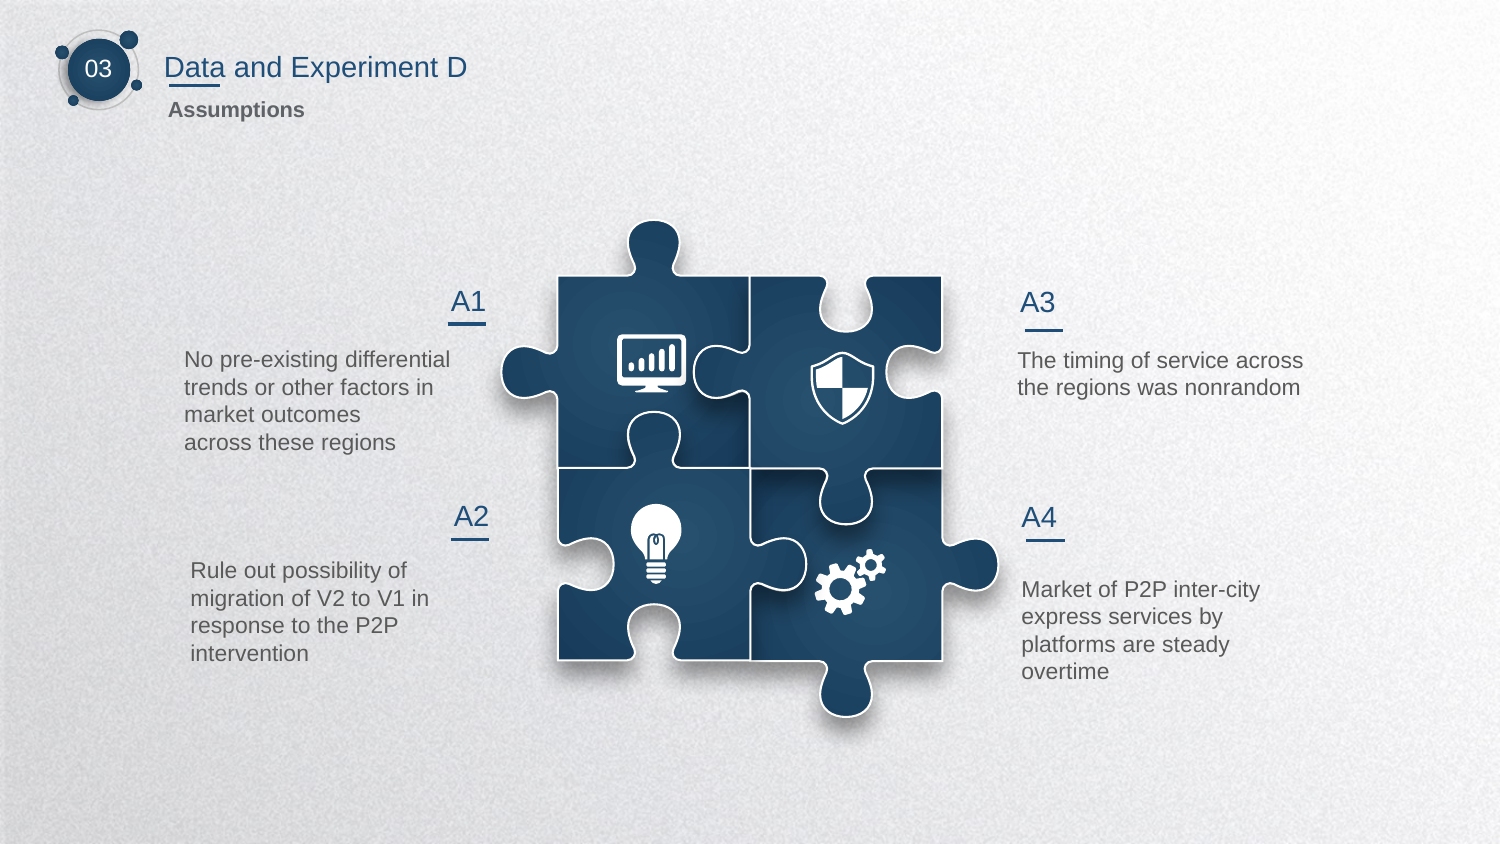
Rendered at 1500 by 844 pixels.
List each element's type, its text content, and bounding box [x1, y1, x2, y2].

text_box A4 [1006, 491, 1356, 541]
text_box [557, 411, 807, 661]
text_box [693, 275, 943, 525]
picture [0, 0, 1500, 844]
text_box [749, 468, 999, 717]
text_box A1 [152, 275, 501, 325]
text_box No pre-existing differential trends or other factors in market outcomes across these regions [169, 337, 501, 463]
text_box Data and Experiment D [149, 41, 900, 92]
text_box 03 [69, 45, 128, 91]
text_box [501, 219, 750, 469]
text_box Rule out possibility of migration of V2 to V1 in response to the P2P intervention [175, 548, 509, 674]
text_box The timing of service across the regions was nonrandom [1002, 337, 1336, 408]
text_box A2 [155, 490, 505, 541]
text_box Market of P2P inter-city express services by platforms are steady overtime [1006, 567, 1336, 692]
text_box A3 [1005, 275, 1355, 326]
text_box Assumptions [153, 92, 677, 130]
